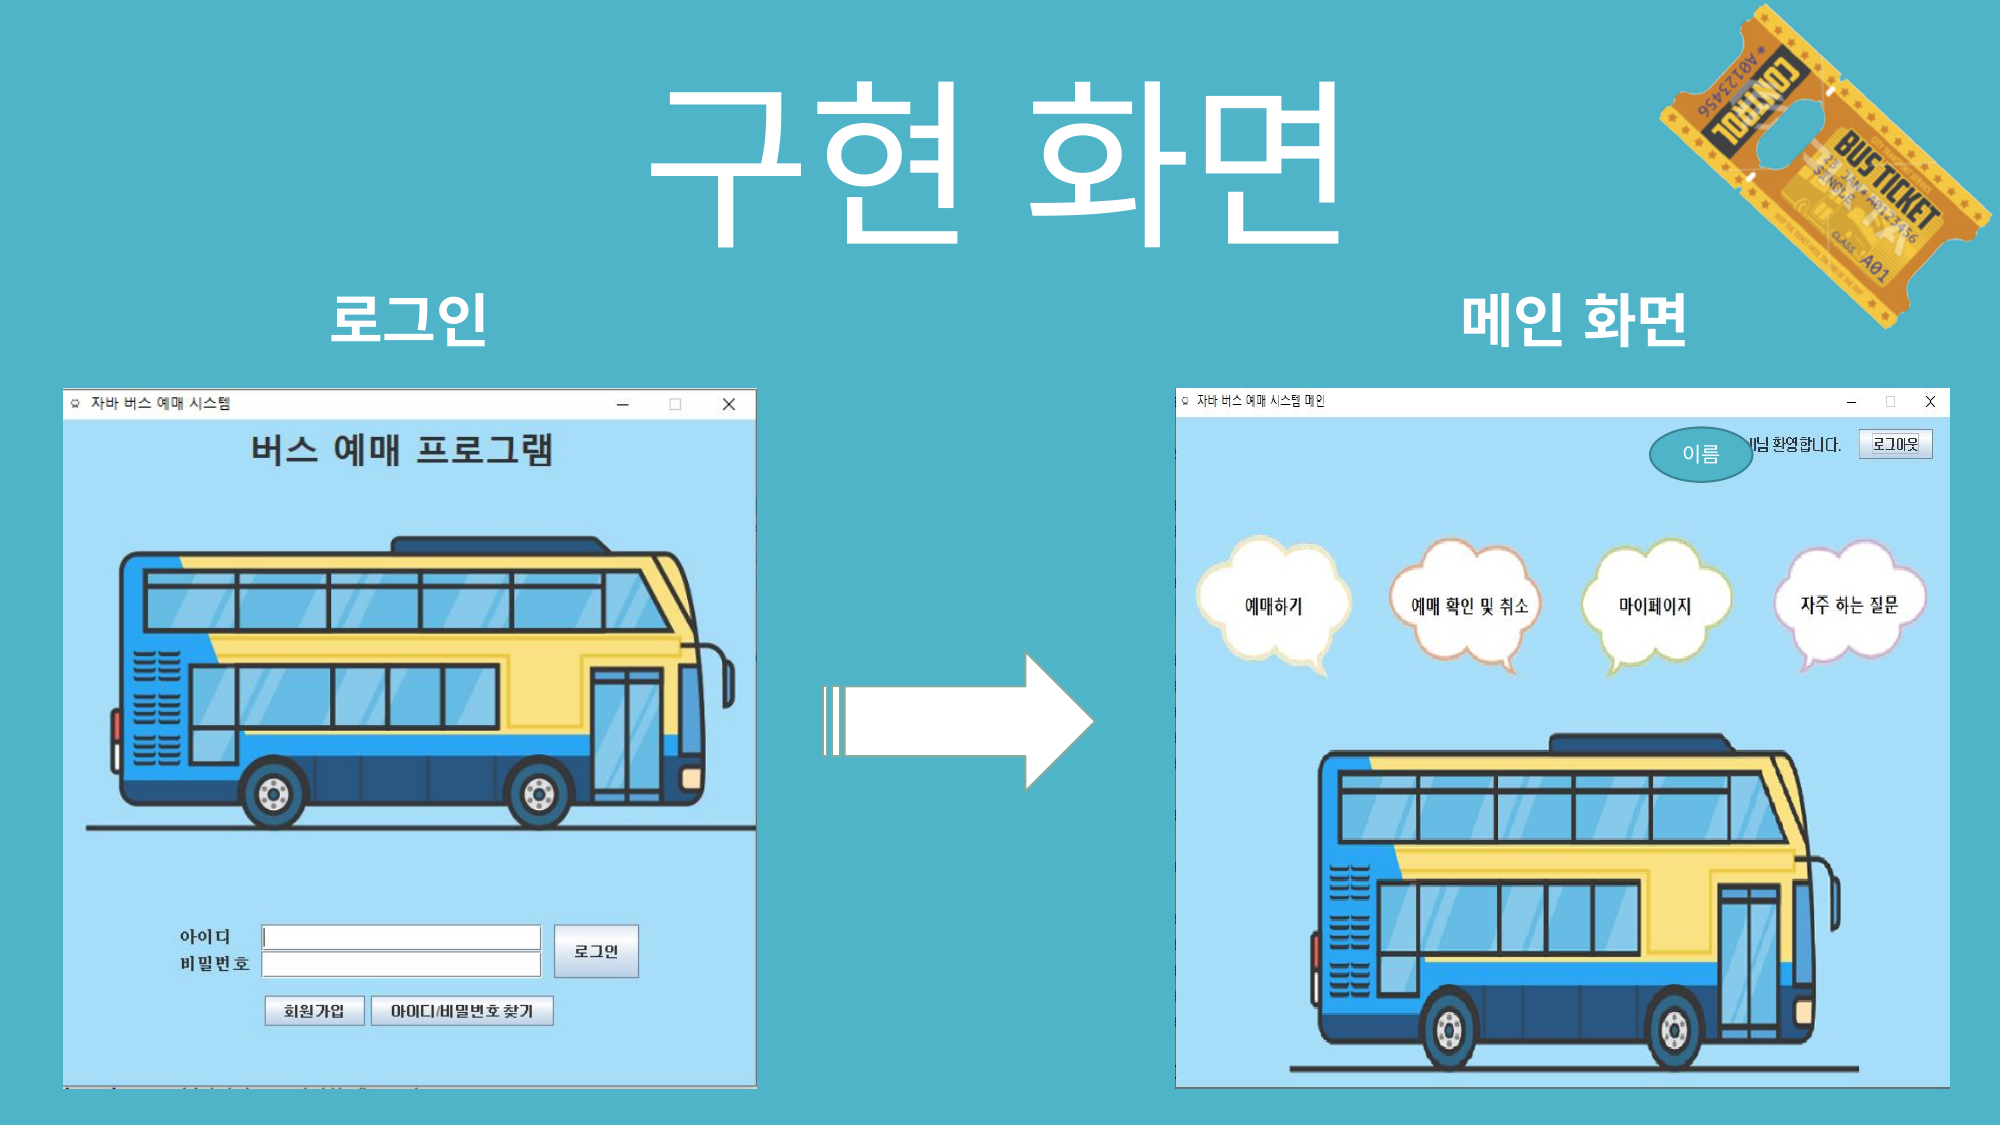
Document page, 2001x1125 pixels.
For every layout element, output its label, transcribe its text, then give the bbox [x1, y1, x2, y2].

picture [1175, 0, 2000, 1089]
text_box [822, 685, 828, 757]
picture [63, 388, 757, 1089]
text_box 로그인 [216, 276, 603, 361]
text_box [843, 650, 1097, 793]
text_box [831, 685, 841, 757]
text_box 메인 화면 [1387, 276, 1763, 361]
title 구현 화면 [121, 0, 1648, 277]
